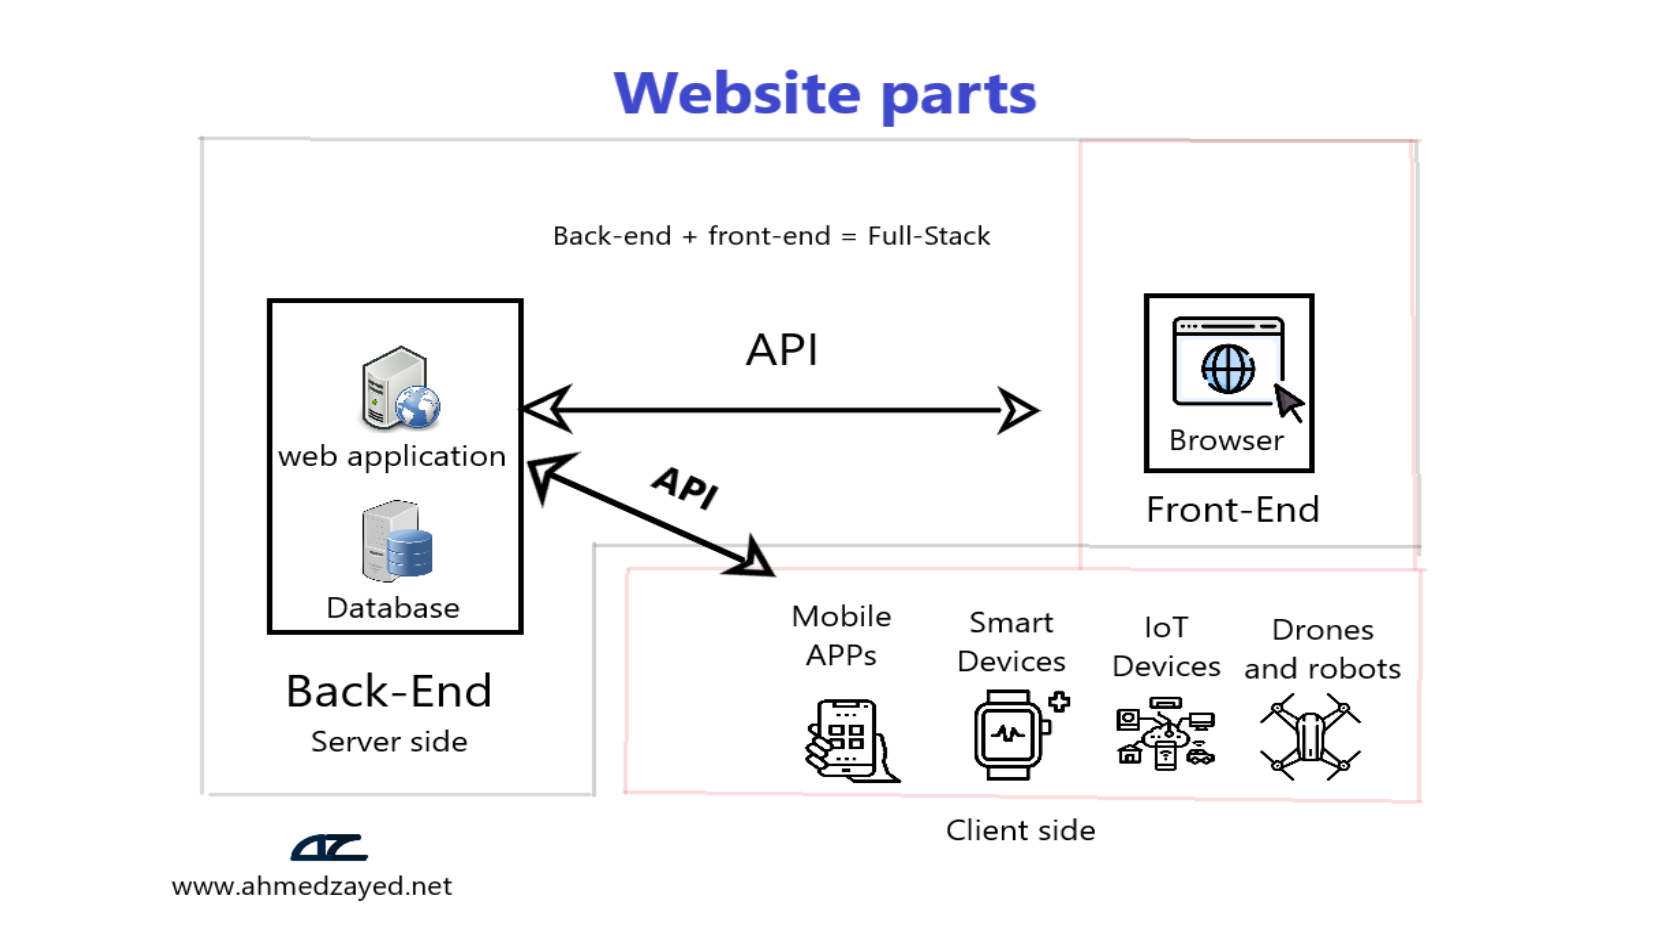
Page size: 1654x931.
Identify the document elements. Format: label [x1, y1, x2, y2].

picture [151, 37, 1502, 912]
